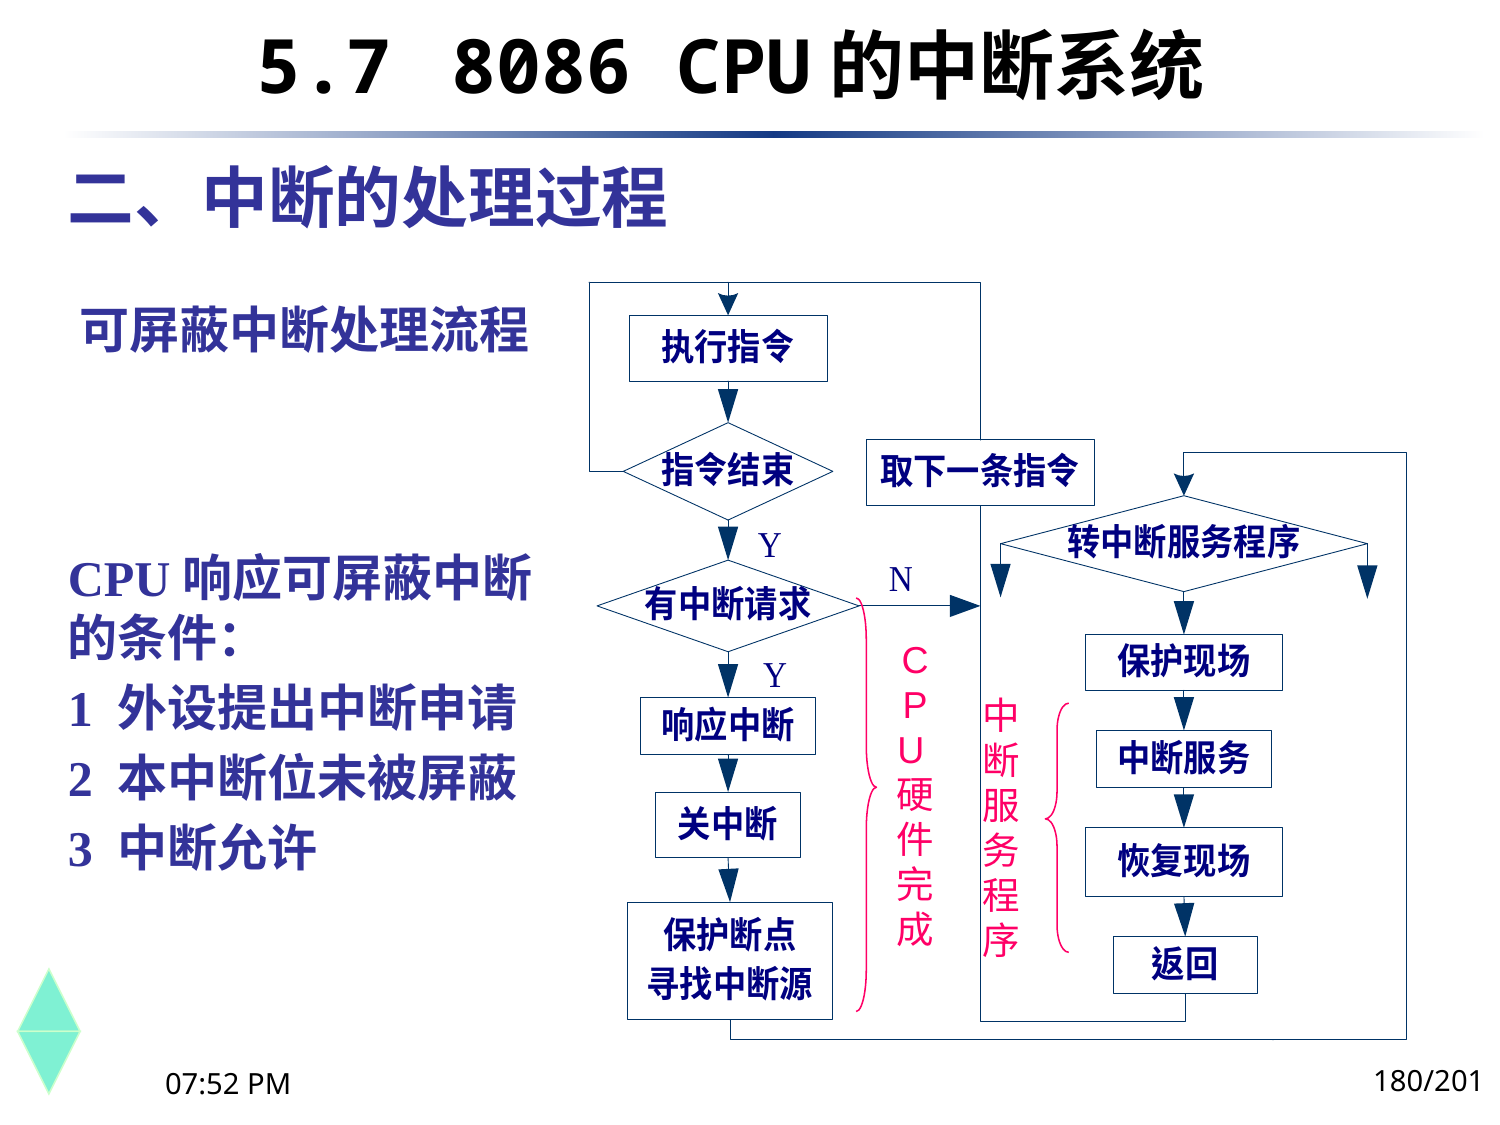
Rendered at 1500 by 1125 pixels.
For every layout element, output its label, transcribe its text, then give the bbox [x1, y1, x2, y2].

text_box 可屏蔽中断处理流程 [64, 290, 496, 366]
text_box 二、中断的处理过程 [53, 148, 739, 244]
text_box CPU响应可屏蔽中断的条件： 1 外设提出中断申请 2 本中断位未被屏蔽 3 中断允许 [53, 538, 496, 884]
slide_number 180/201 [1186, 1034, 1500, 1111]
slide_number 下午8时26分 [149, 1037, 463, 1113]
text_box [501, 239, 1495, 1083]
text_box 5.7 8086 CPU的中断系统 [241, 18, 1258, 110]
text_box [855, 597, 939, 1012]
